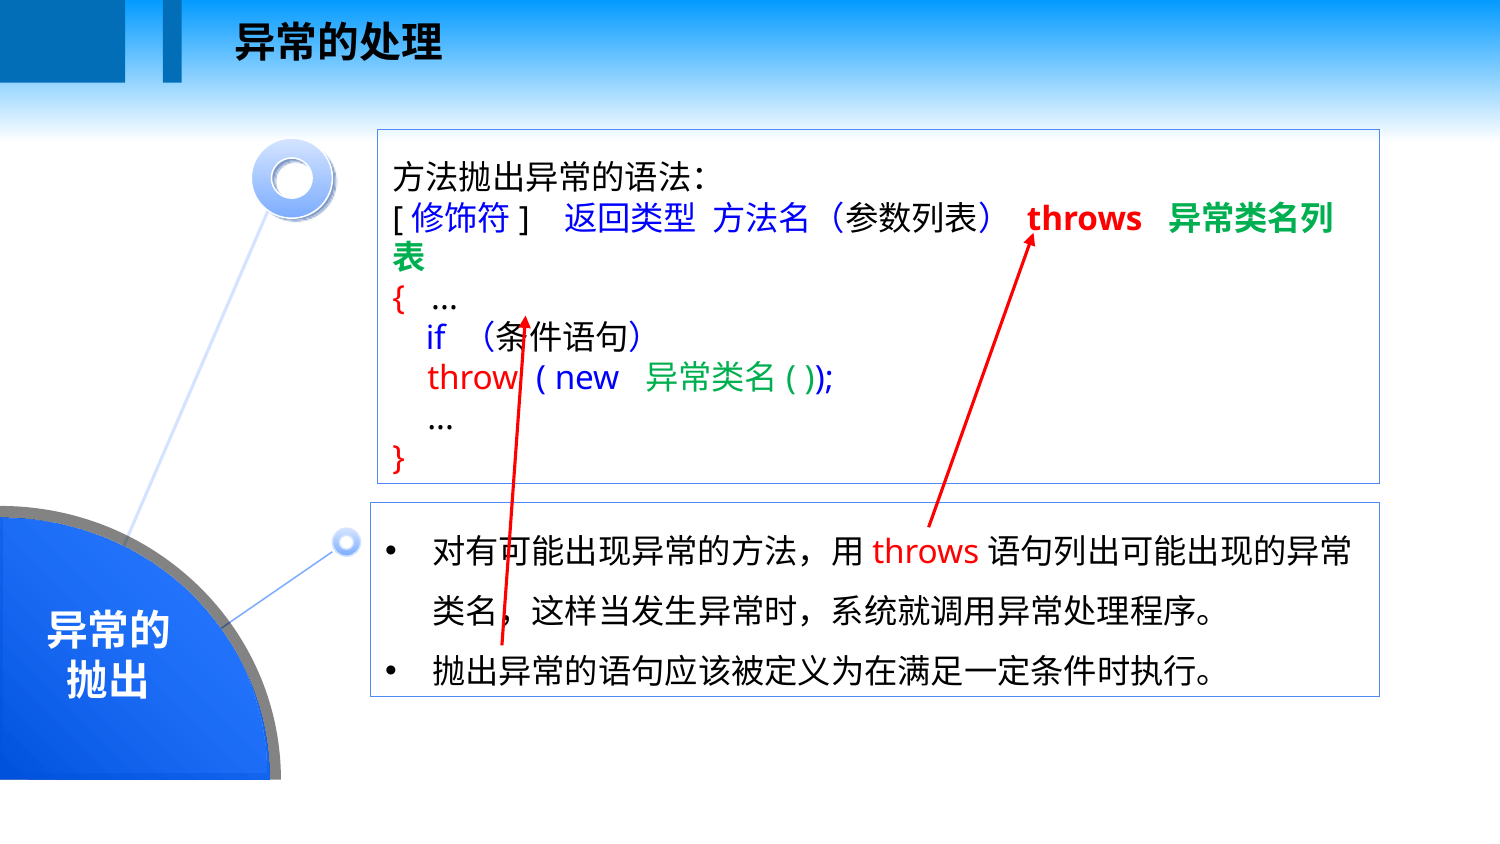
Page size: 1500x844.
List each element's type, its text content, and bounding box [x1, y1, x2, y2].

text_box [0, 137, 361, 780]
text_box 方法抛出异常的语法： [修饰符] 返回类型 方法名（参数列表） throws 异常类名列表 { ... if （条件语句） throw ( new 异常类名( )); ... } [377, 129, 1380, 484]
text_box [501, 315, 526, 646]
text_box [928, 232, 1034, 528]
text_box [0, 0, 869, 83]
text_box 对有可能出现异常的方法，用throws语句列出可能出现的异常类名，这样当发生异常时，系统就调用异常处理程序。 抛出异常的语句应该被定义为在满足一定条件时执行。 [370, 502, 1380, 697]
